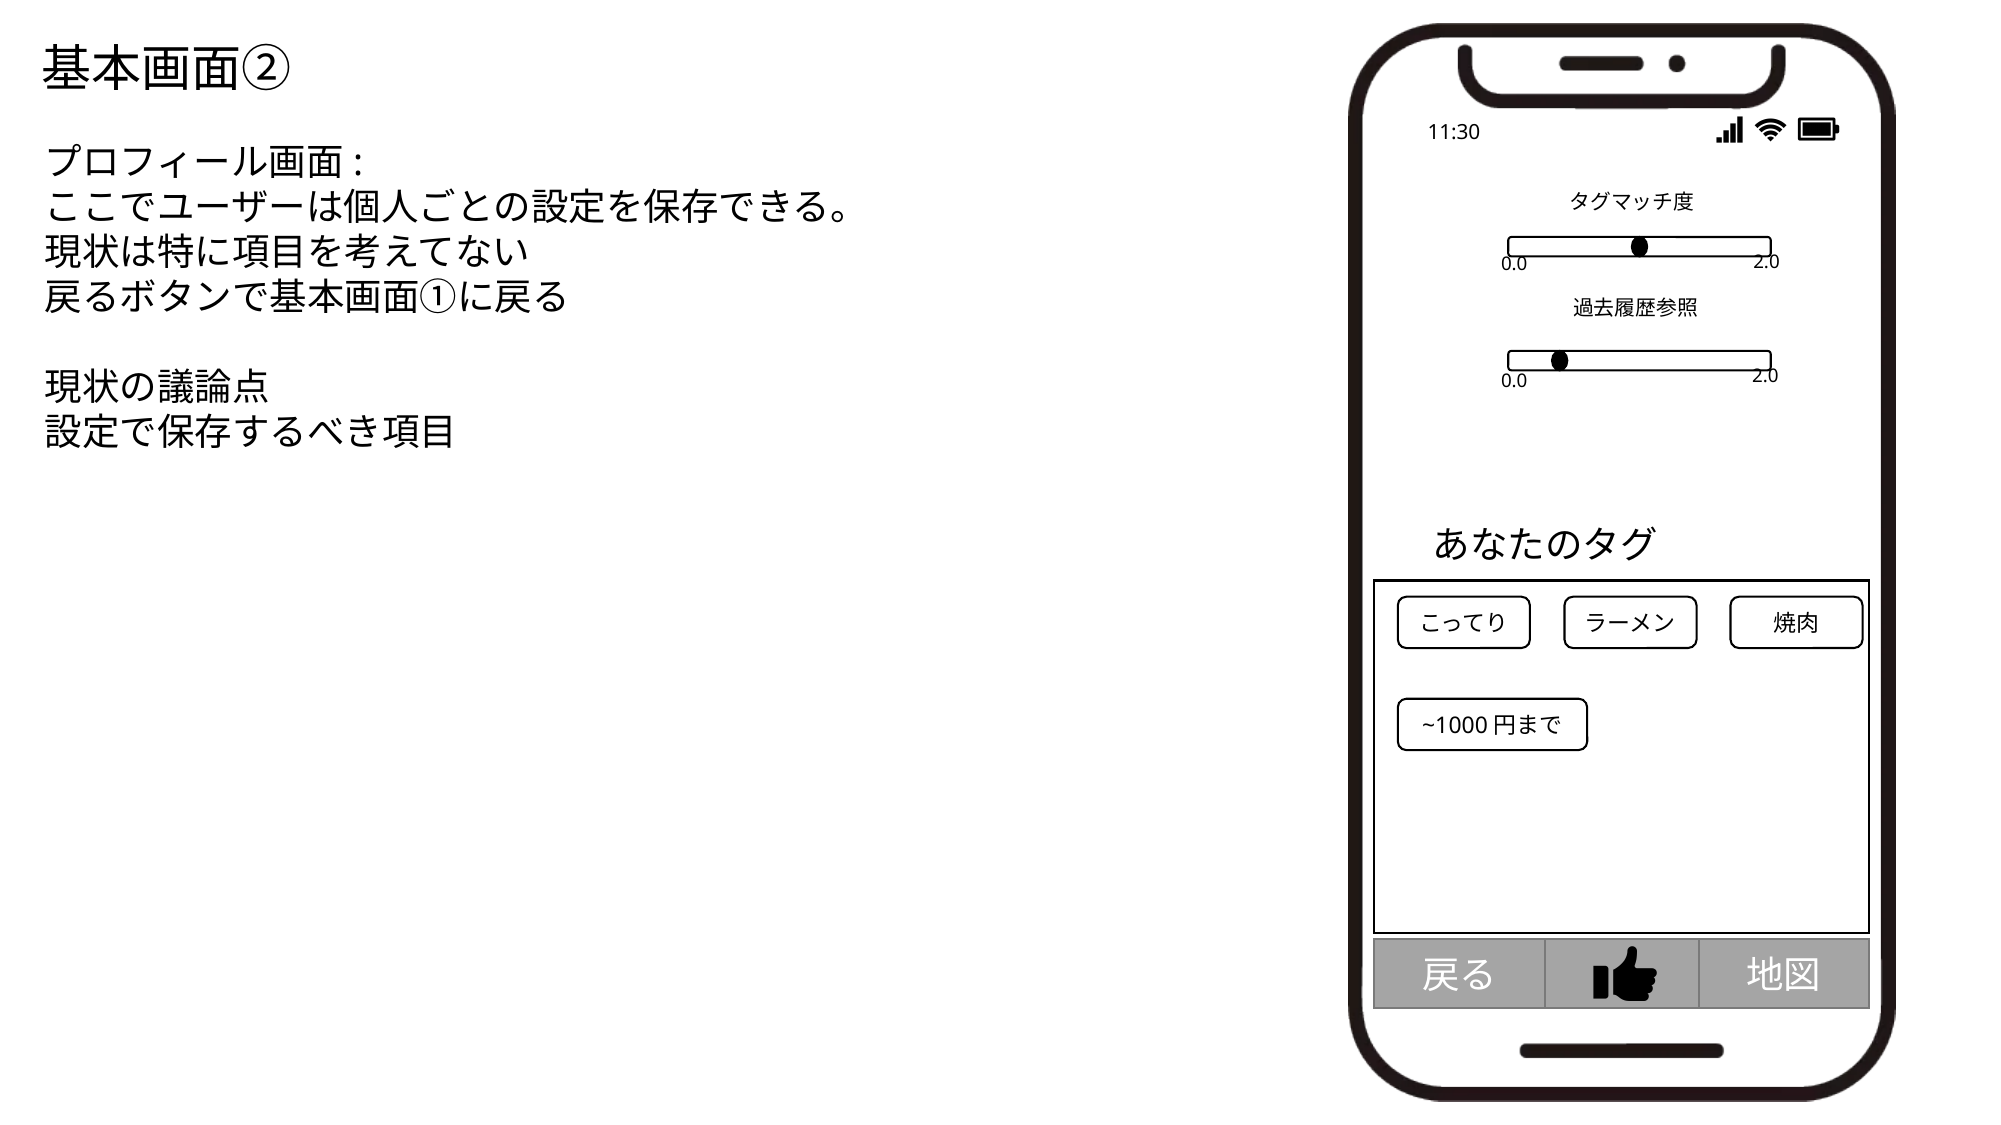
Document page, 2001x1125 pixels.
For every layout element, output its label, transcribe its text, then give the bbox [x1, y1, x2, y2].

picture [1348, 23, 1896, 1102]
text_box 基本画面② [26, 28, 307, 104]
text_box プロフィール画面: ここでユーザーは個人ごとの設定を保存できる。 現状は特に項目を考えてない 戻るボタンで基本画面①に戻る 現状の議論点 設定で保存するべき項目 [30, 130, 883, 461]
